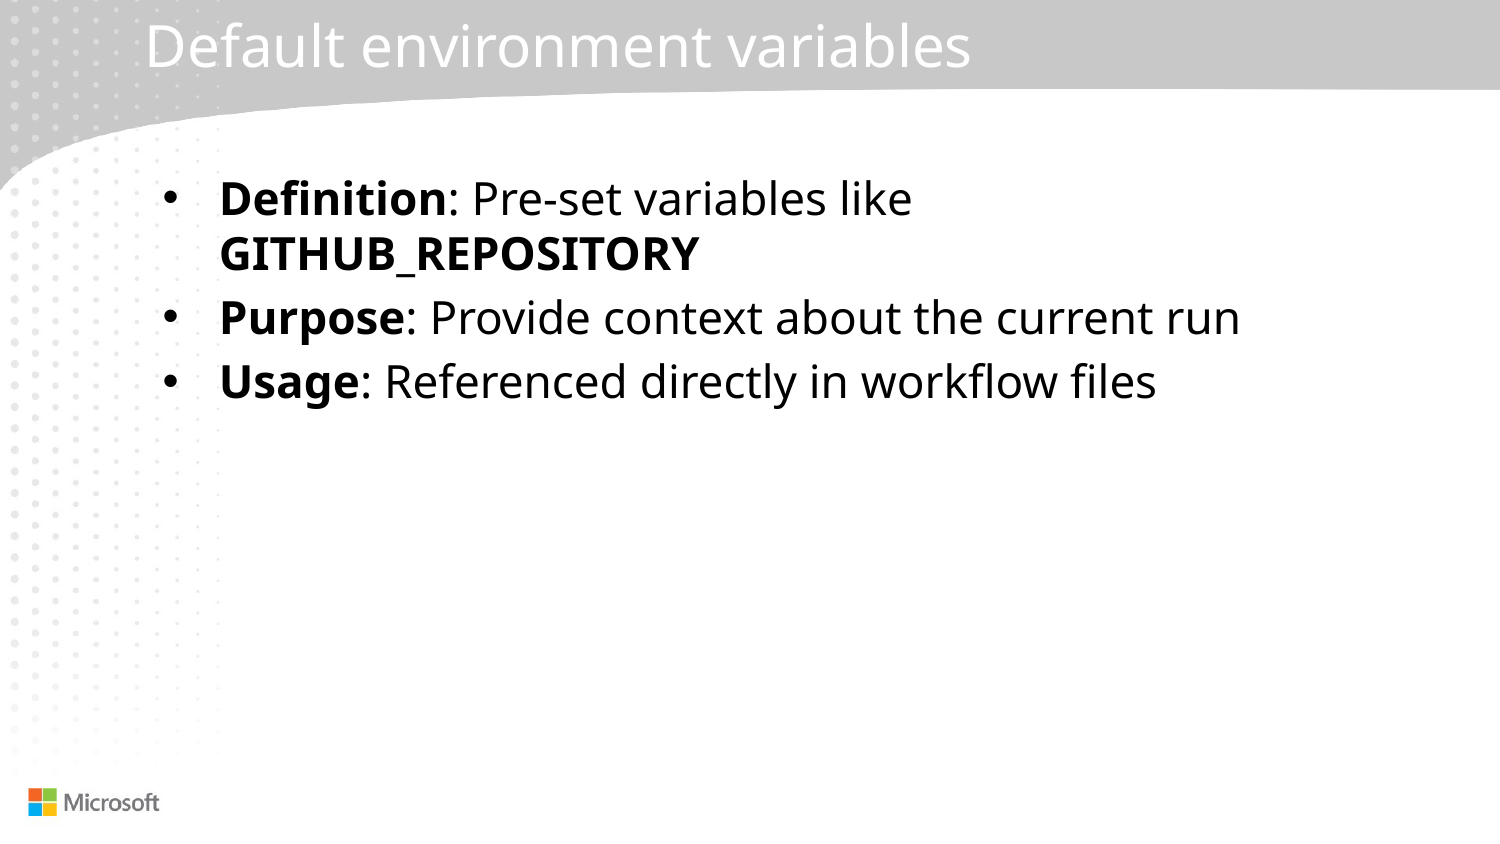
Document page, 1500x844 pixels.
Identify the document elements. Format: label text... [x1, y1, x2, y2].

list Definition: Pre-set variables like GITHUB_REPOSITORY Purpose: Provide context about the current run Usage: Referenced directly in workflow files [147, 161, 1351, 762]
title Default environment variables [130, 1, 1369, 78]
picture [0, 0, 1500, 844]
